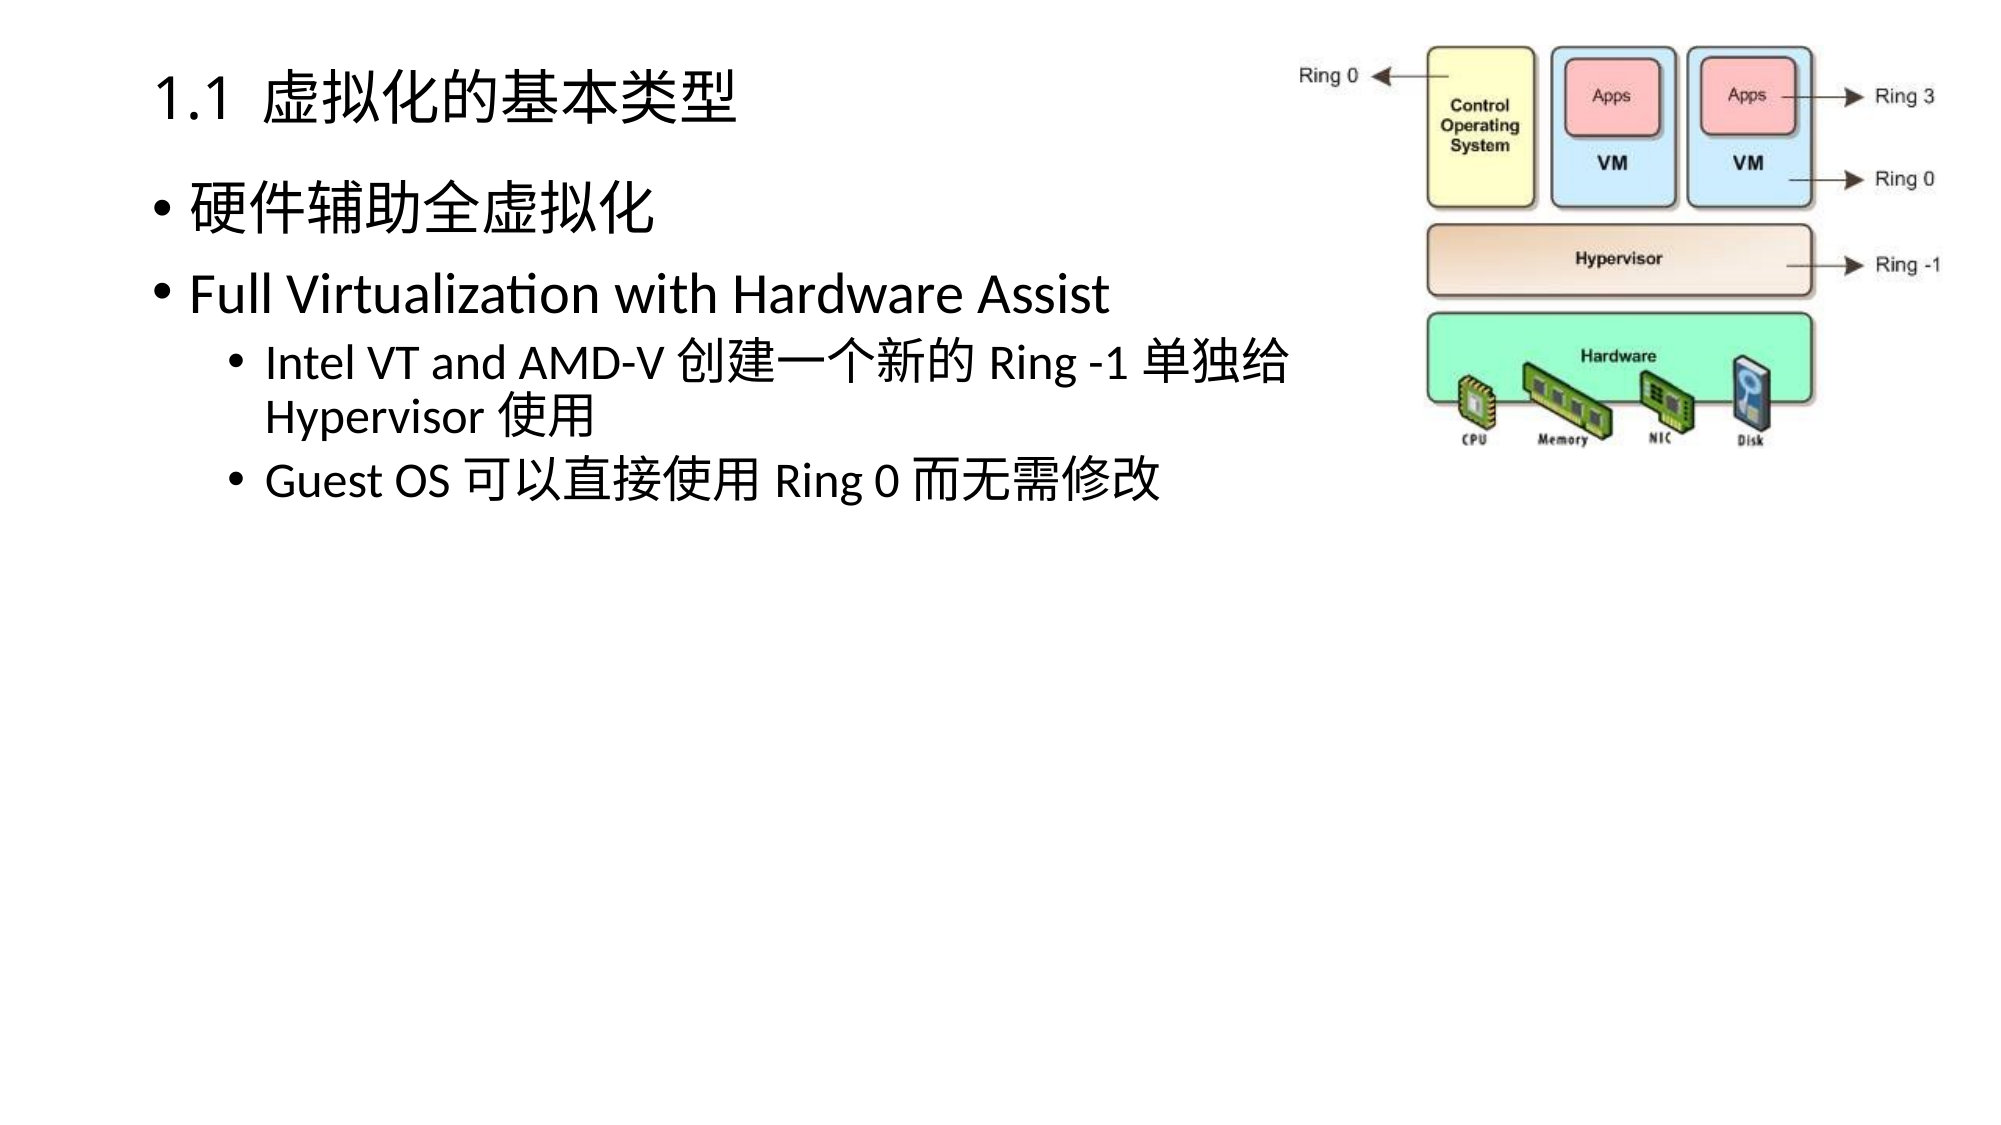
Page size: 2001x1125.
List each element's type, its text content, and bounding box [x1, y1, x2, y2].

title 1.1 虚拟化的基本类型 [137, 59, 1299, 140]
list 硬件辅助全虚拟化 Full Virtualization with Hardware Assist Intel VT and AMD-V创建一个新的Ring -1单独给Hypervisor使用 Guest OS可以直接使用Ring 0而无需修改 [137, 171, 1440, 1014]
picture [1299, 45, 1943, 449]
